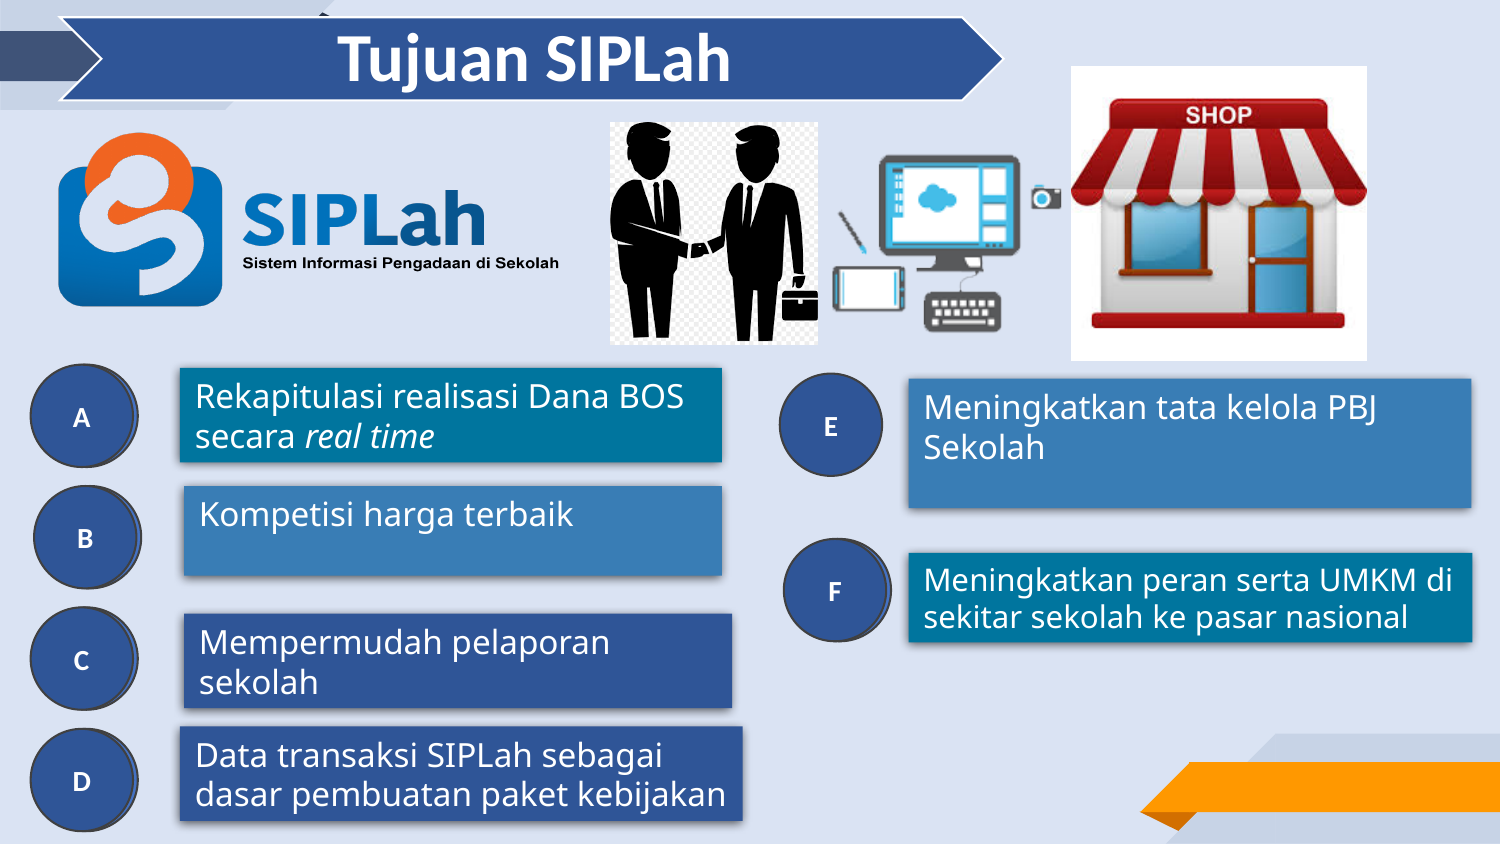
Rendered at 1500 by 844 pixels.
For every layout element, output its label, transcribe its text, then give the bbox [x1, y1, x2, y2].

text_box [779, 373, 883, 476]
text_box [133, 728, 138, 832]
text_box Meningkatkan peran serta UMKM di sekitar sekolah ke pasar nasional [908, 552, 1473, 643]
picture [49, 123, 575, 317]
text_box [783, 538, 887, 642]
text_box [887, 538, 891, 642]
text_box Rekapitulasi realisasi Dana BOS secara real time [179, 367, 722, 463]
text_box Mempermudah pelaporan sekolah [184, 613, 733, 709]
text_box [30, 364, 133, 468]
text_box Meningkatkan tata kelola PBJ Sekolah [908, 378, 1472, 509]
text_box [30, 607, 133, 710]
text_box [30, 728, 133, 832]
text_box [137, 486, 142, 589]
text_box Data transaksi SIPLah sebagai dasar pembuatan paket kebijakan [179, 726, 743, 821]
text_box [133, 364, 138, 468]
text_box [34, 486, 137, 589]
picture [610, 49, 1367, 437]
text_box Kompetisi harga terbaik [184, 486, 722, 576]
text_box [133, 607, 138, 710]
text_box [28, 17, 1120, 101]
